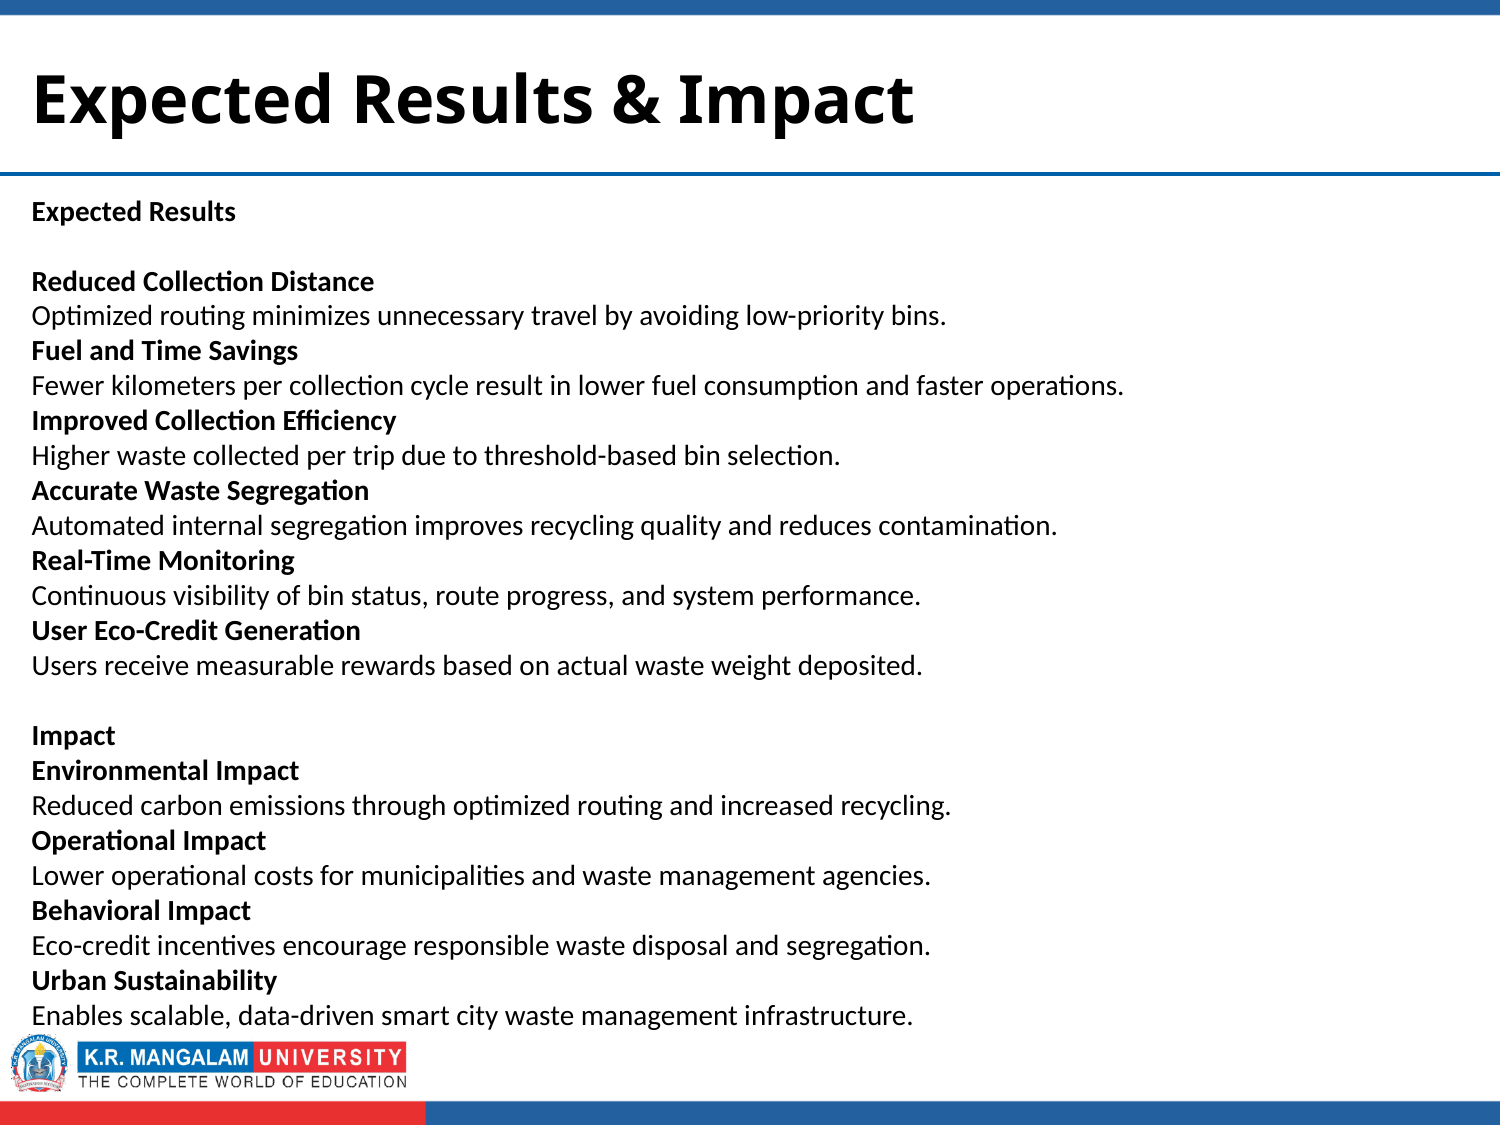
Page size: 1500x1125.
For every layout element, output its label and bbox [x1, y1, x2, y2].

picture [11, 1034, 408, 1093]
list [0, 181, 1500, 1125]
list [0, 0, 1500, 173]
